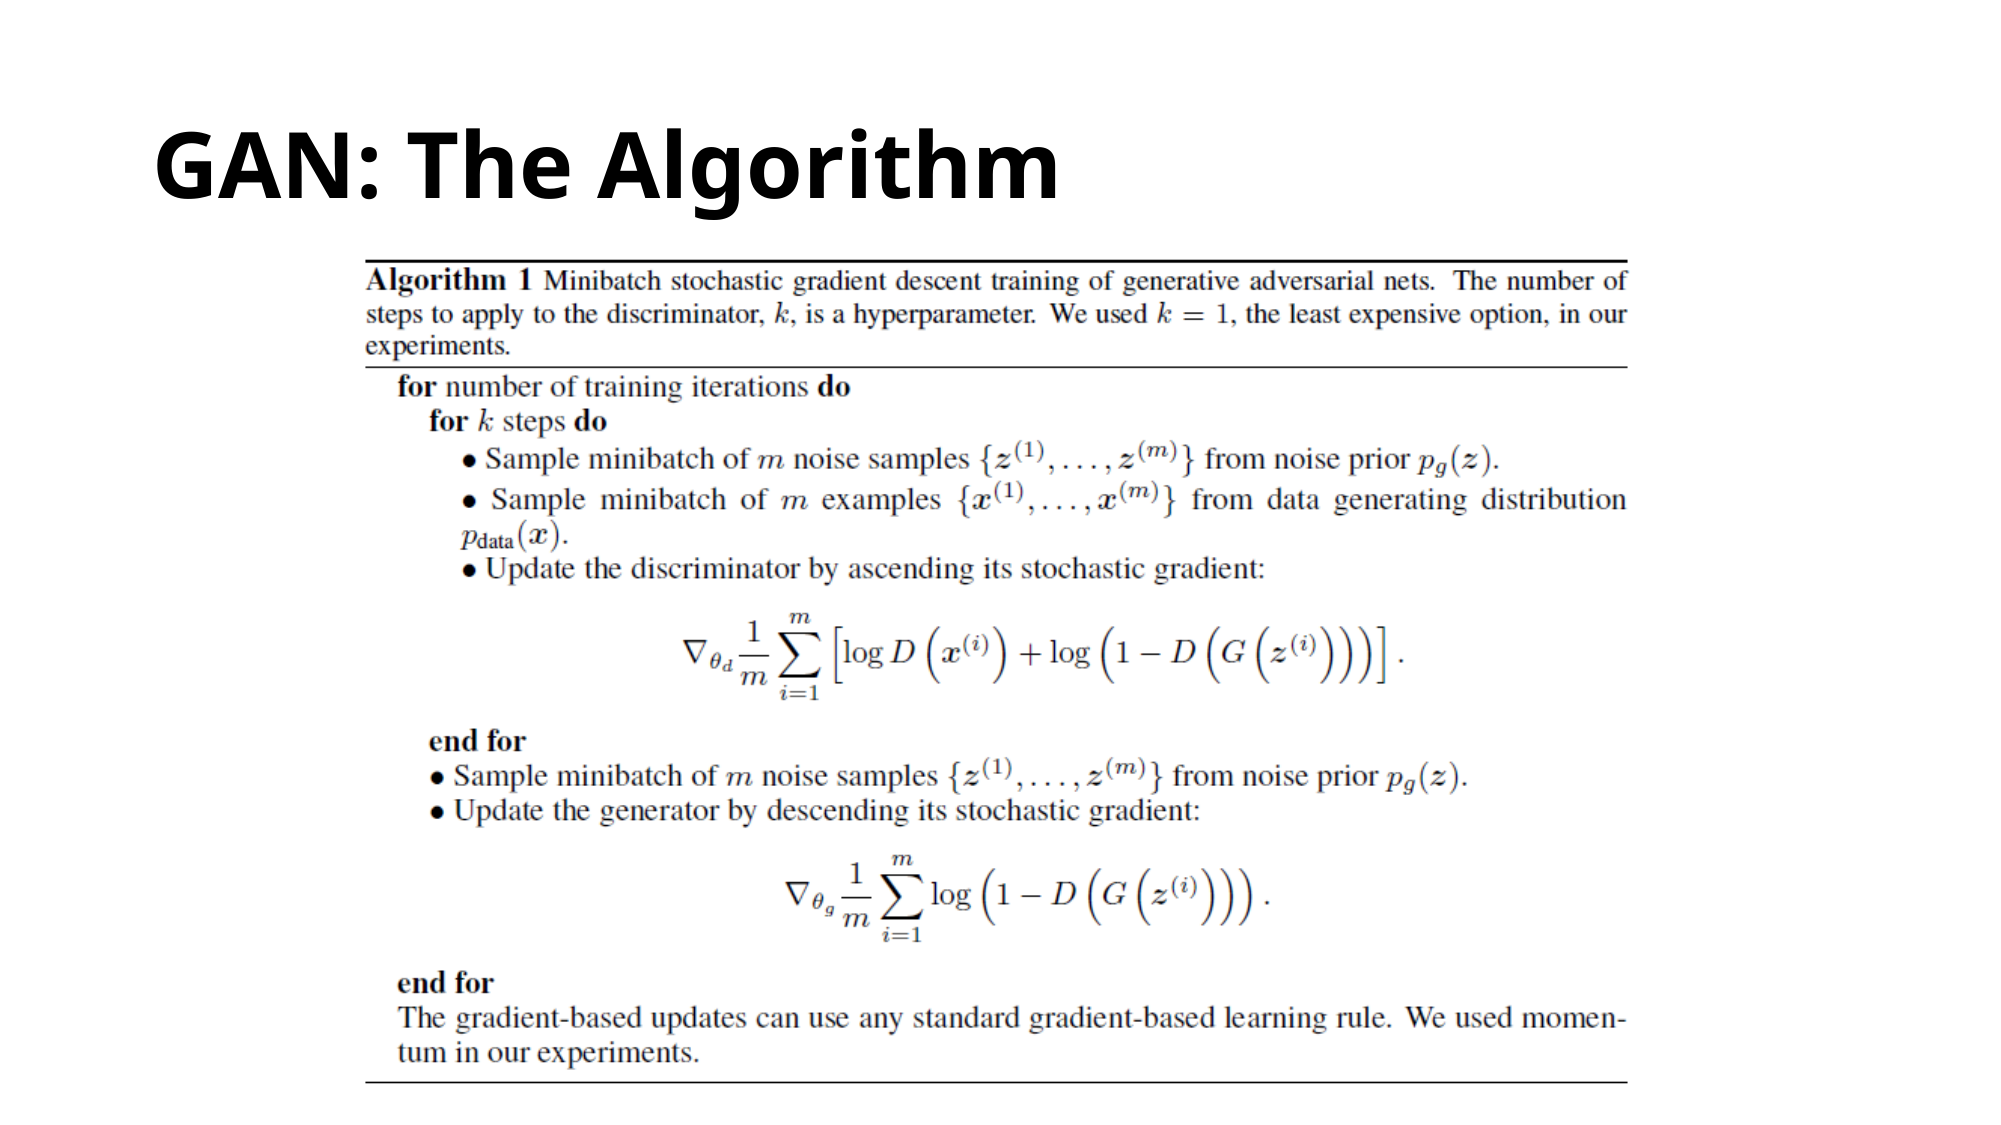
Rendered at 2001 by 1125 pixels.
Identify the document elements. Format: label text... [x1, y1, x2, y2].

title GAN: The Algorithm [137, 59, 1863, 278]
picture [328, 233, 1672, 1095]
